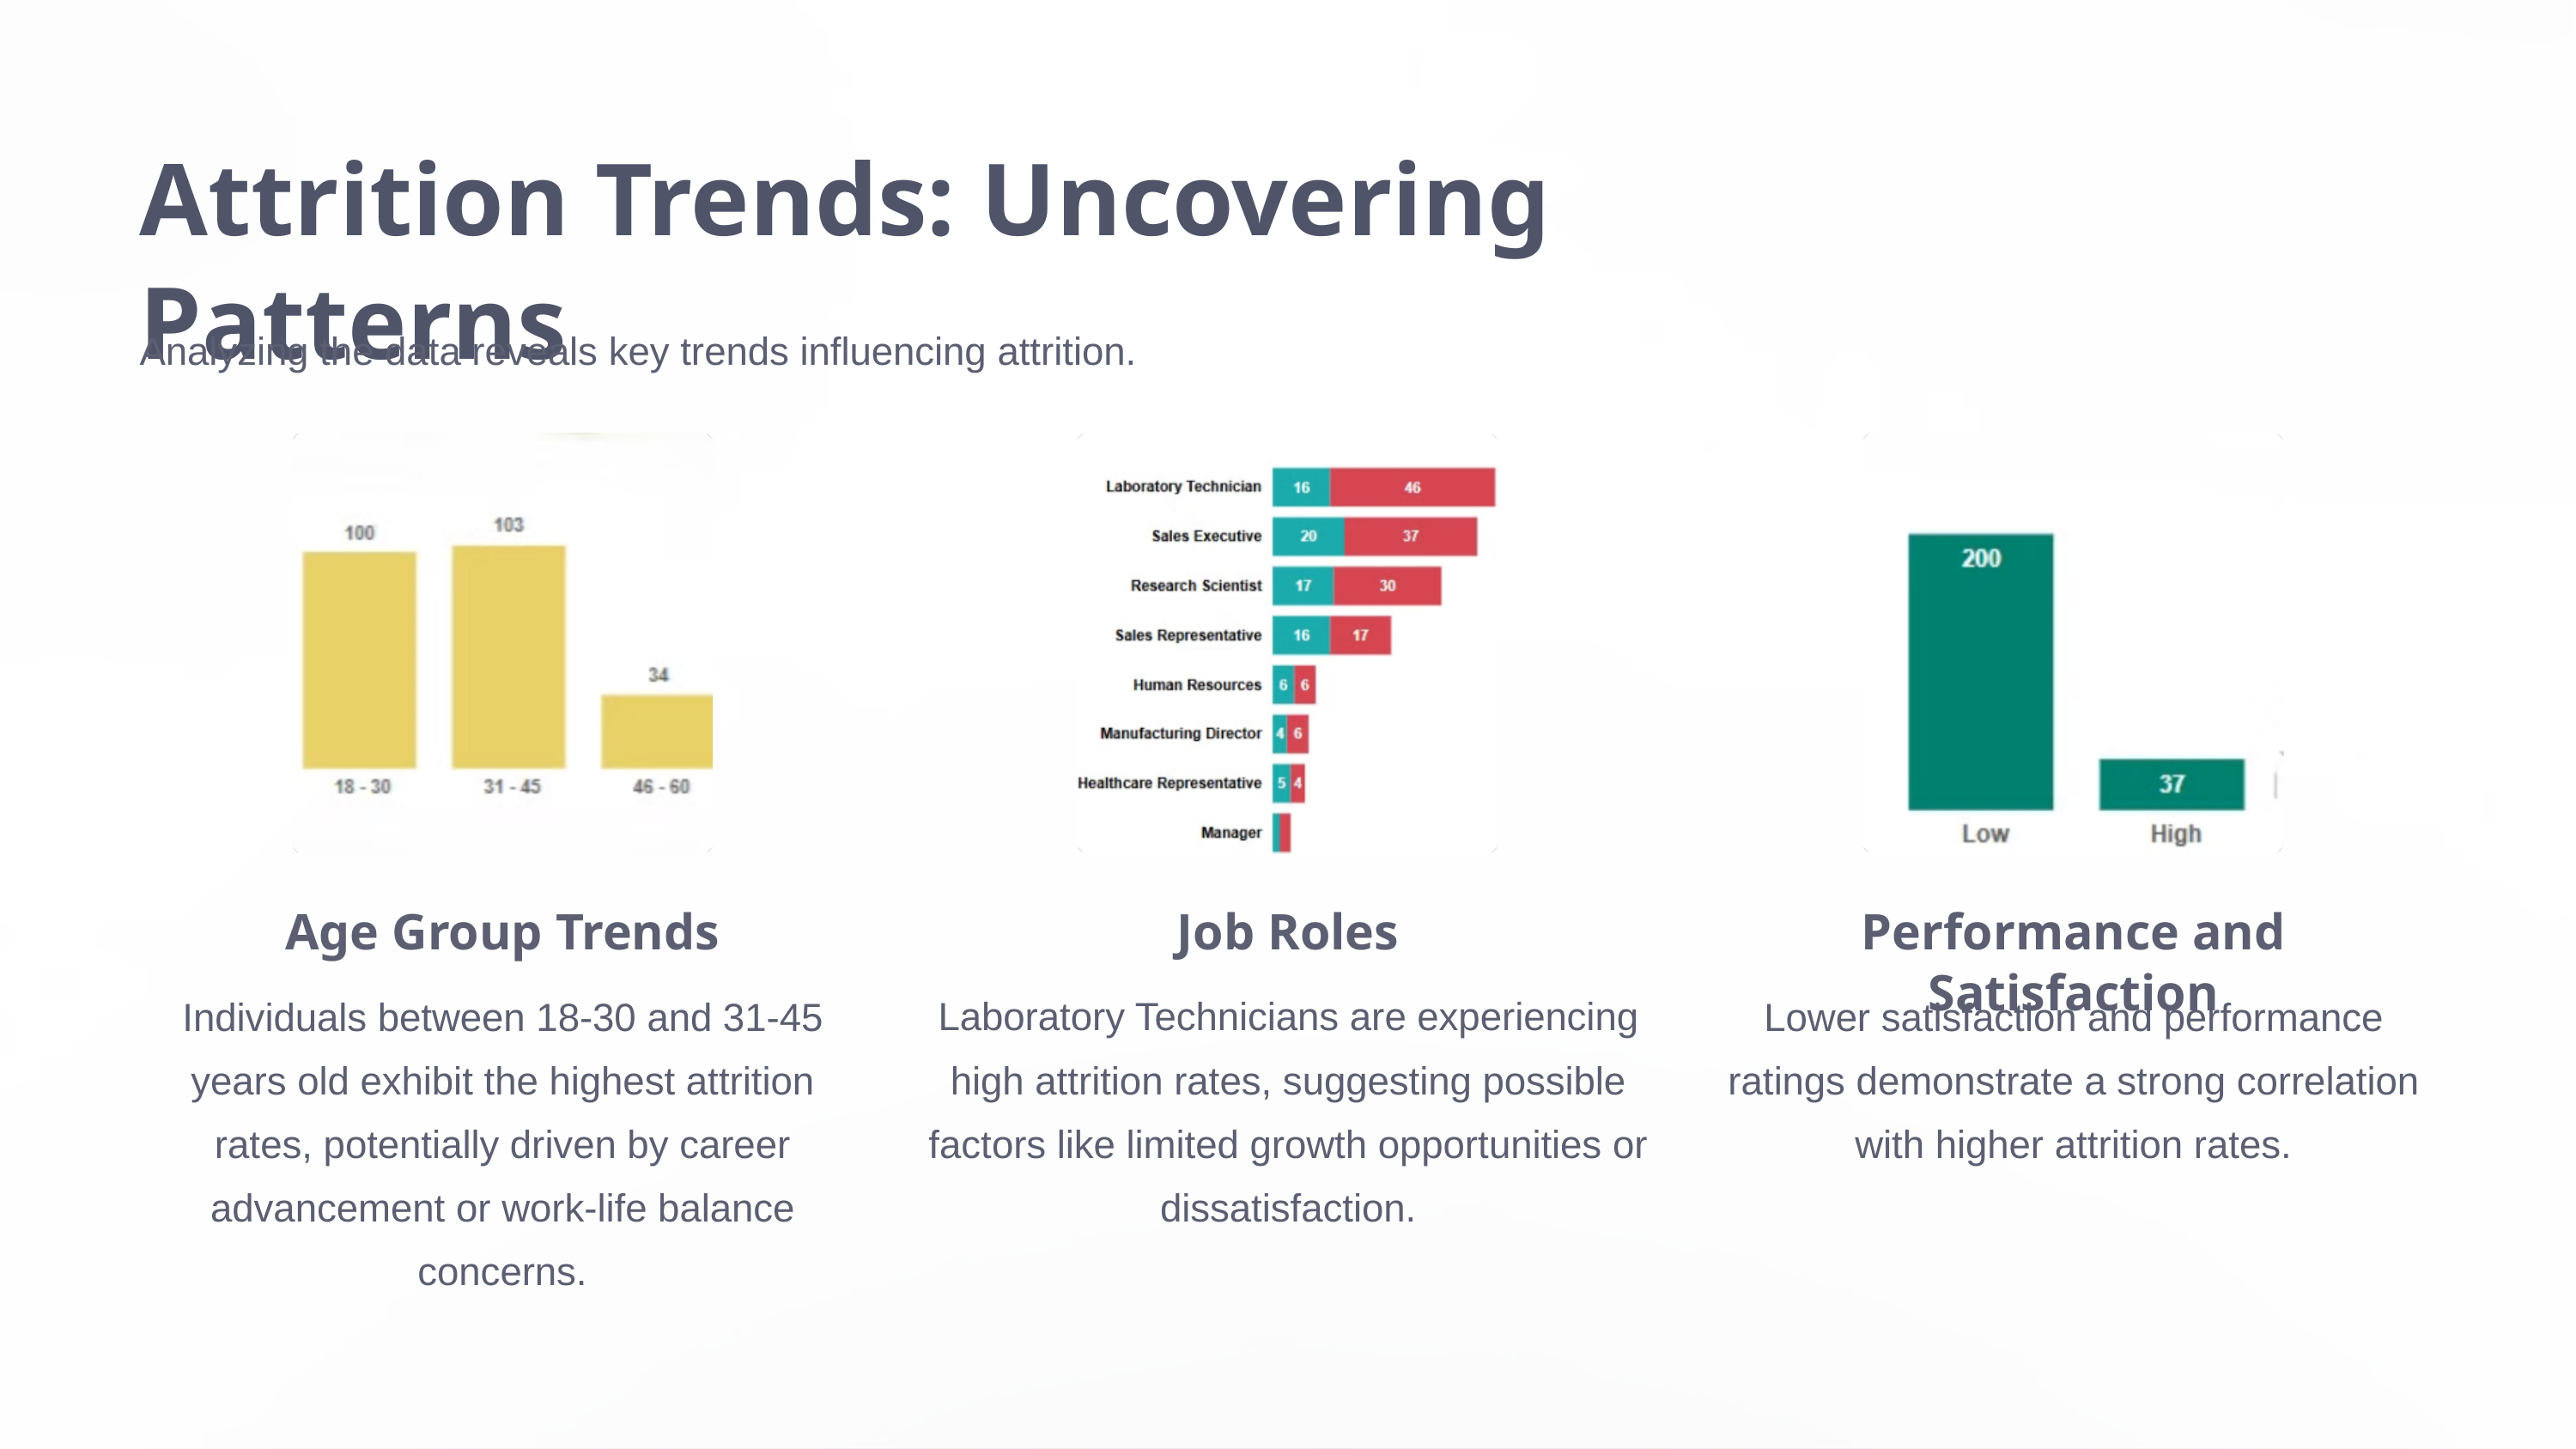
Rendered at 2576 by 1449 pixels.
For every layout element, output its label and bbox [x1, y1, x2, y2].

text_box [0, 0, 2576, 1449]
